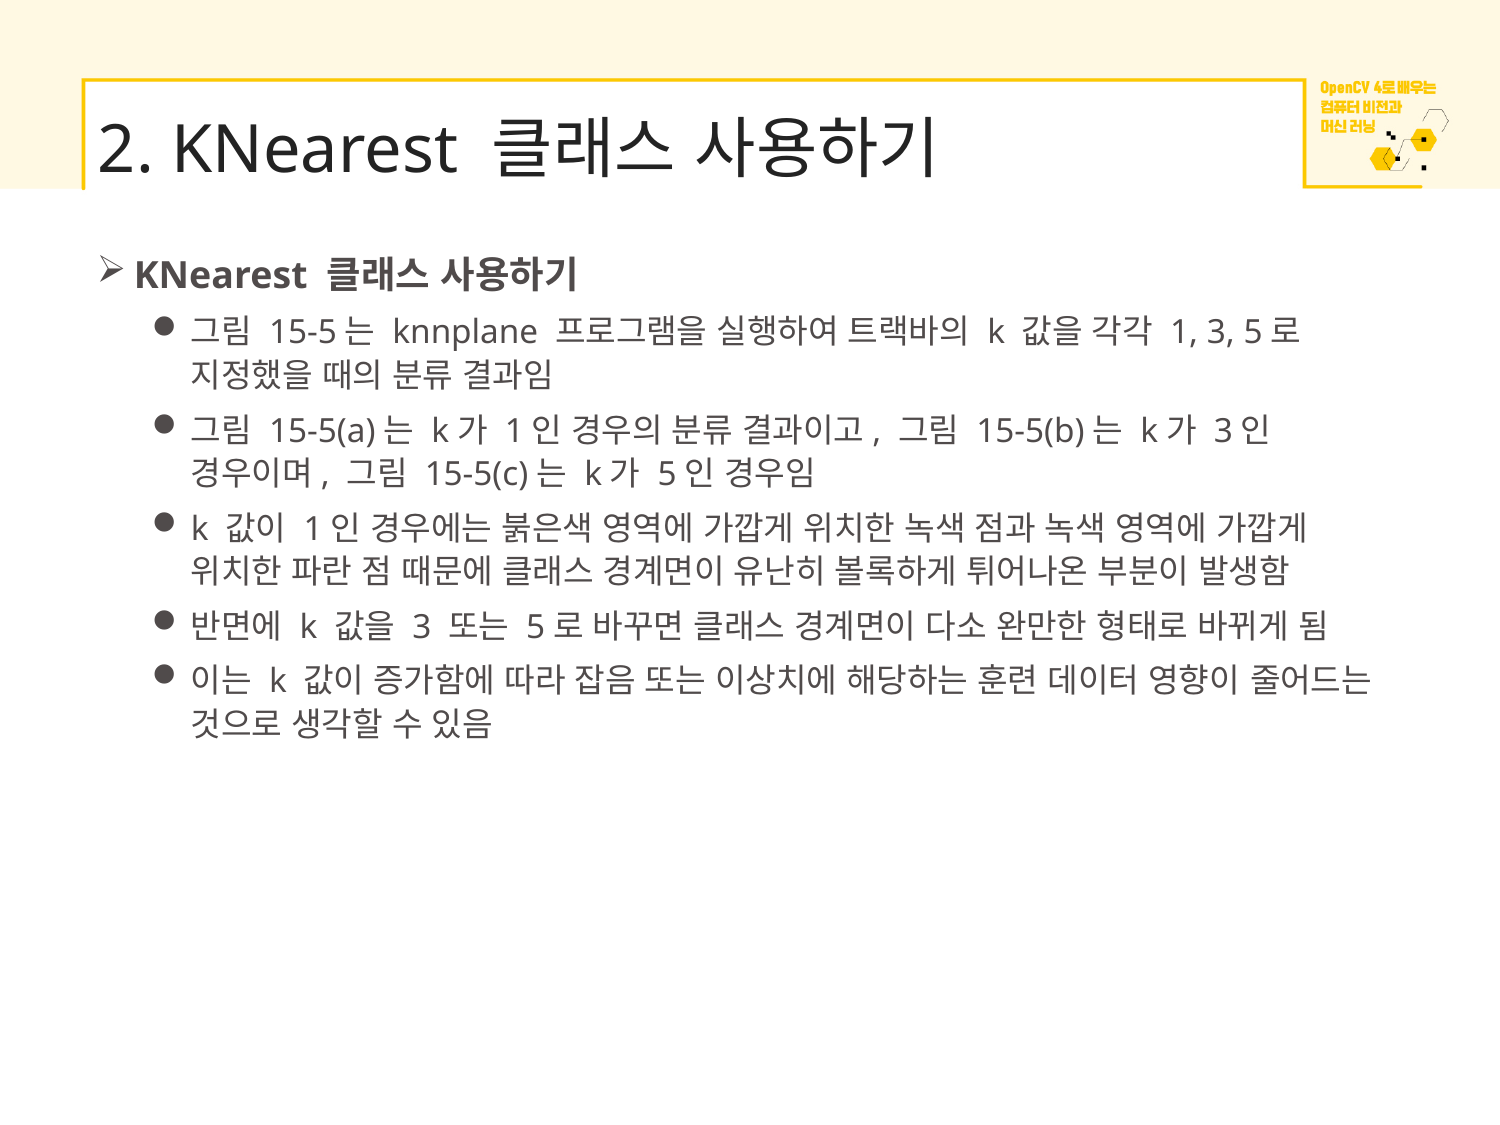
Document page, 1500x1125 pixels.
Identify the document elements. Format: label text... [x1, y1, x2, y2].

list KNearest 클래스 사용하기 그림 15-5는 knnplane 프로그램을 실행하여 트랙바의 k 값을 각각 1, 3, 5로 지정했을 때의 분류 결과임 그림 15-5(a)는 k가 1인 경우의 분류 결과이고, 그림 15-5(b)는 k가 3인 경우이며, 그림 15-5(c)는 k가 5인 경우임 k 값이 1인 경우에는 붉은색 영역에 가깝게 위치한 녹색 점과 녹색 영역에 가깝게 위치한 파란 점 때문에 클래스 경계면이 유난히 볼록하게 튀어나온 부분이 발생함 반면에 k 값을 3 또는 5로 바꾸면 클래스 경계면이 다소 완만한 형태로 바뀌게 됨 이는 k 값이 증가함에 따라 잡음 또는 이상치에 해당하는 훈련 데이터 영향이 줄어드는 것으로 생각할 수 있음 [81, 239, 1412, 1054]
picture [0, 0, 1500, 1125]
title 2. KNearest 클래스 사용하기 [82, 61, 1413, 193]
